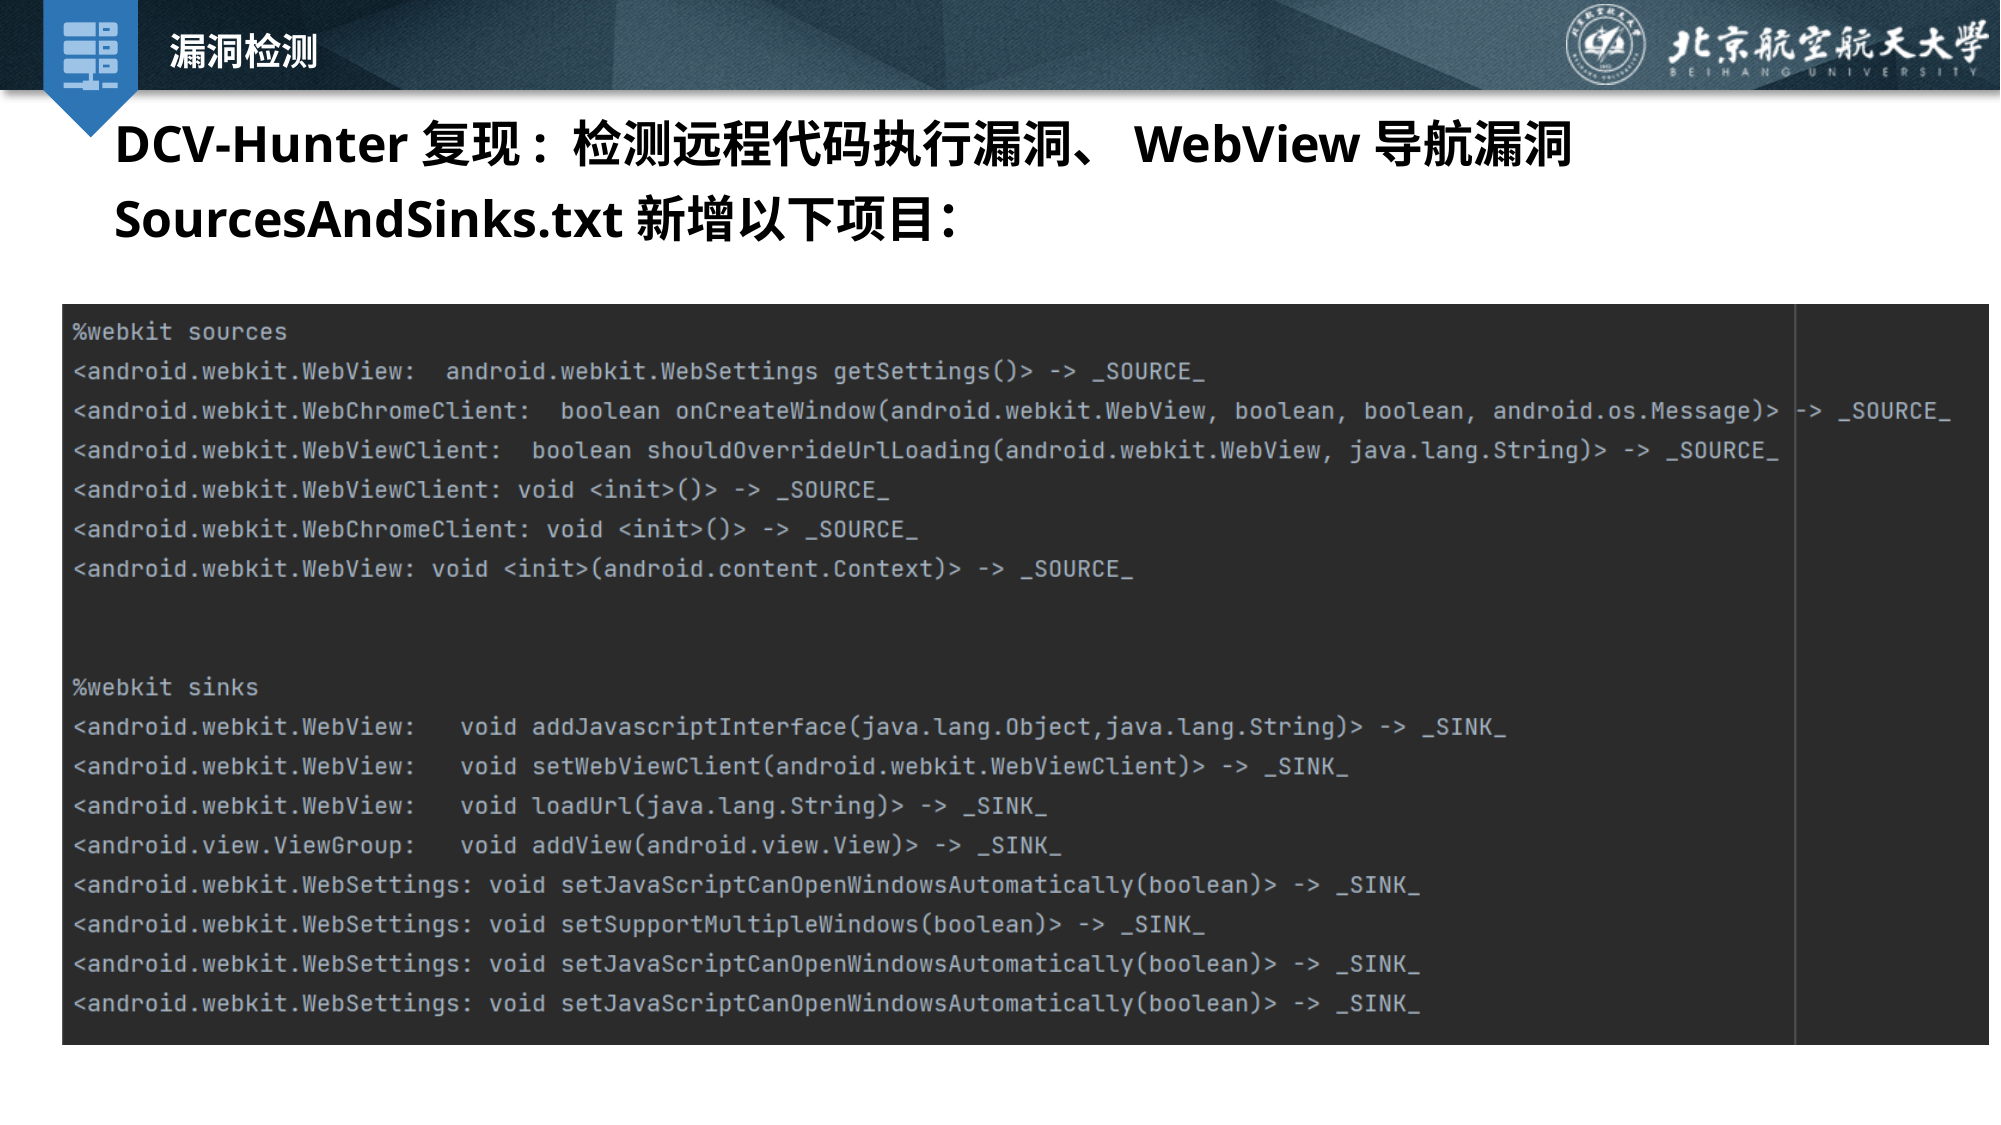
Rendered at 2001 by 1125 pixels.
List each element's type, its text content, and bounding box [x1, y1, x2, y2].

picture [62, 304, 1989, 1045]
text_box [43, 0, 138, 138]
text_box DCV-Hunter复现: 检测远程代码执行漏洞、WebView导航漏洞 SourcesAndSinks.txt新增以下项目： [43, 90, 1939, 649]
text_box [138, 0, 2000, 91]
picture [1566, 4, 1989, 85]
text_box 漏洞检测 [158, 22, 517, 79]
text_box [0, 0, 43, 91]
